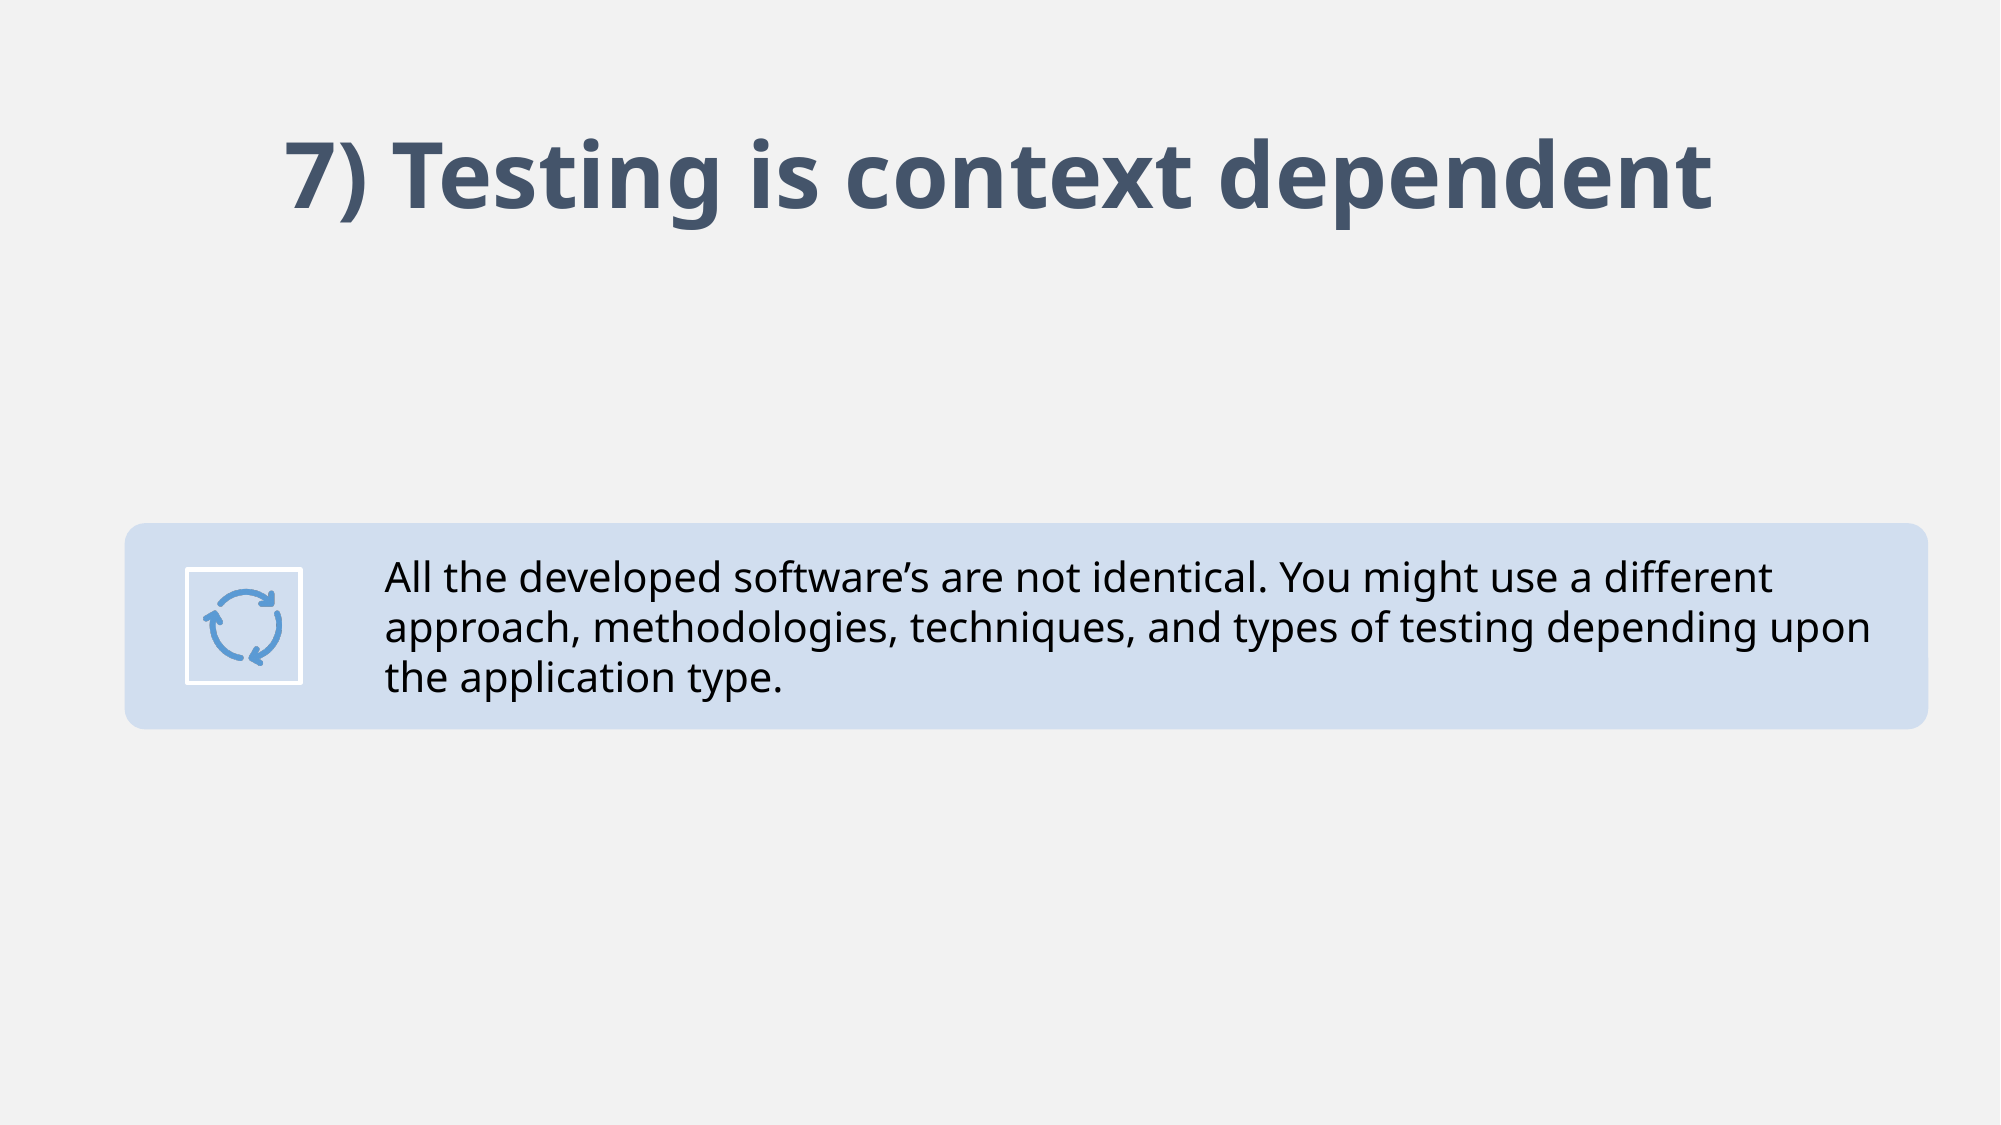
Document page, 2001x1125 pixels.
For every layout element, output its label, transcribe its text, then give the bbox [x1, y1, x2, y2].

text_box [124, 282, 1929, 971]
title 7) Testing is context dependent [199, 85, 1801, 237]
